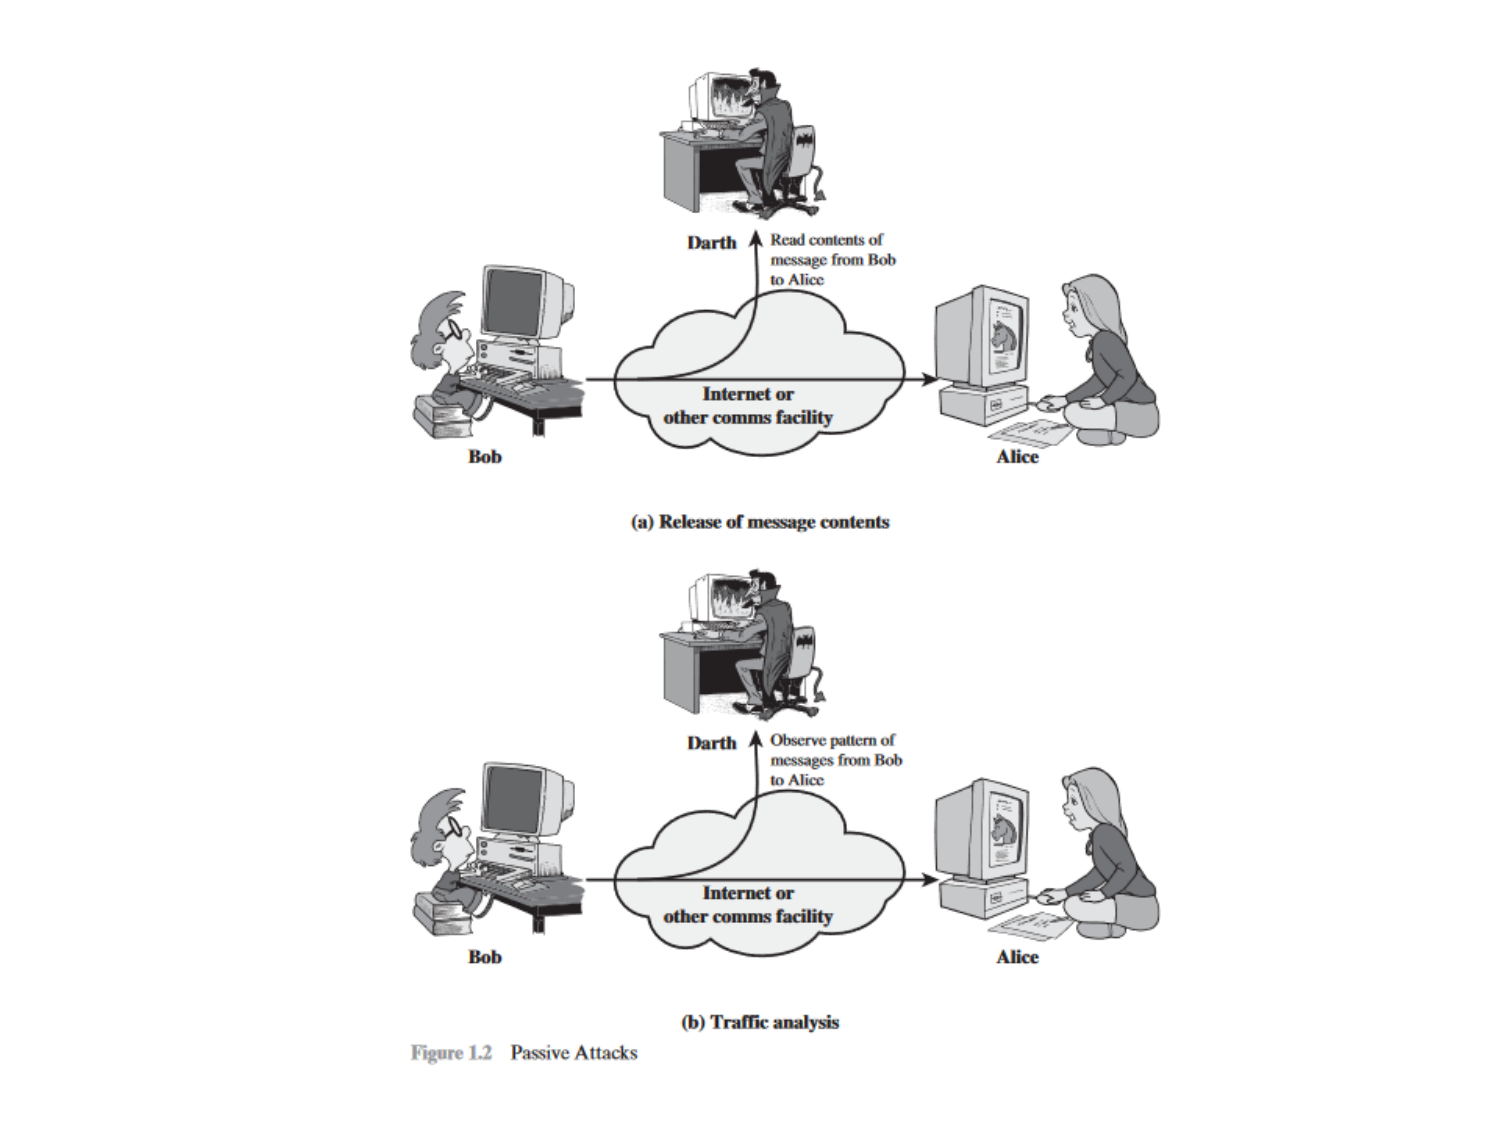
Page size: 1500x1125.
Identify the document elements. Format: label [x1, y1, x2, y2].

picture [238, 52, 1262, 1073]
